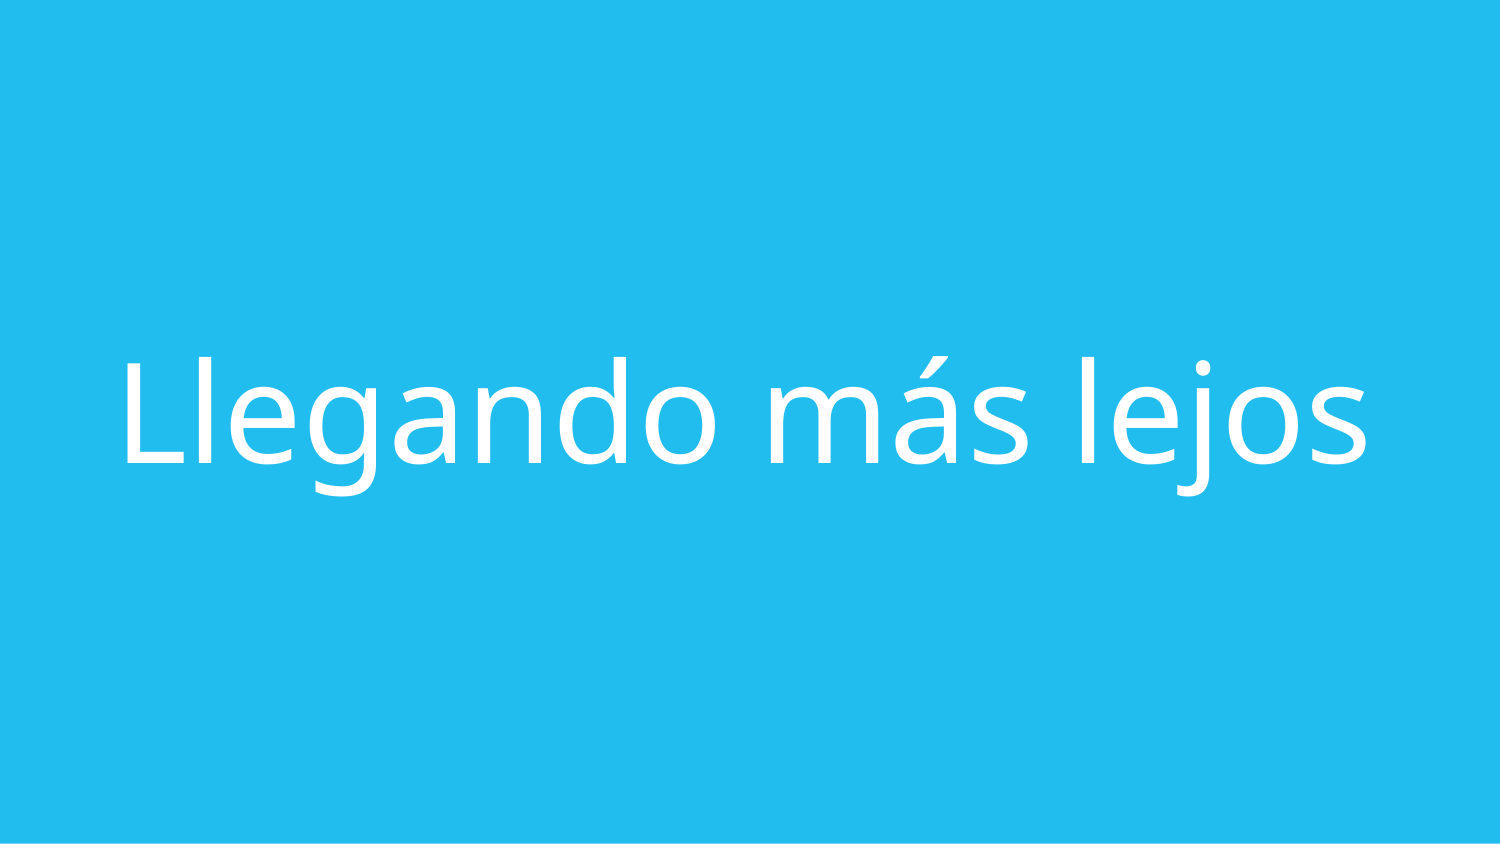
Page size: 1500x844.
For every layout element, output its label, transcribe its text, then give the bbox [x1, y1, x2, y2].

title Llegando más lejos [50, 102, 1438, 706]
